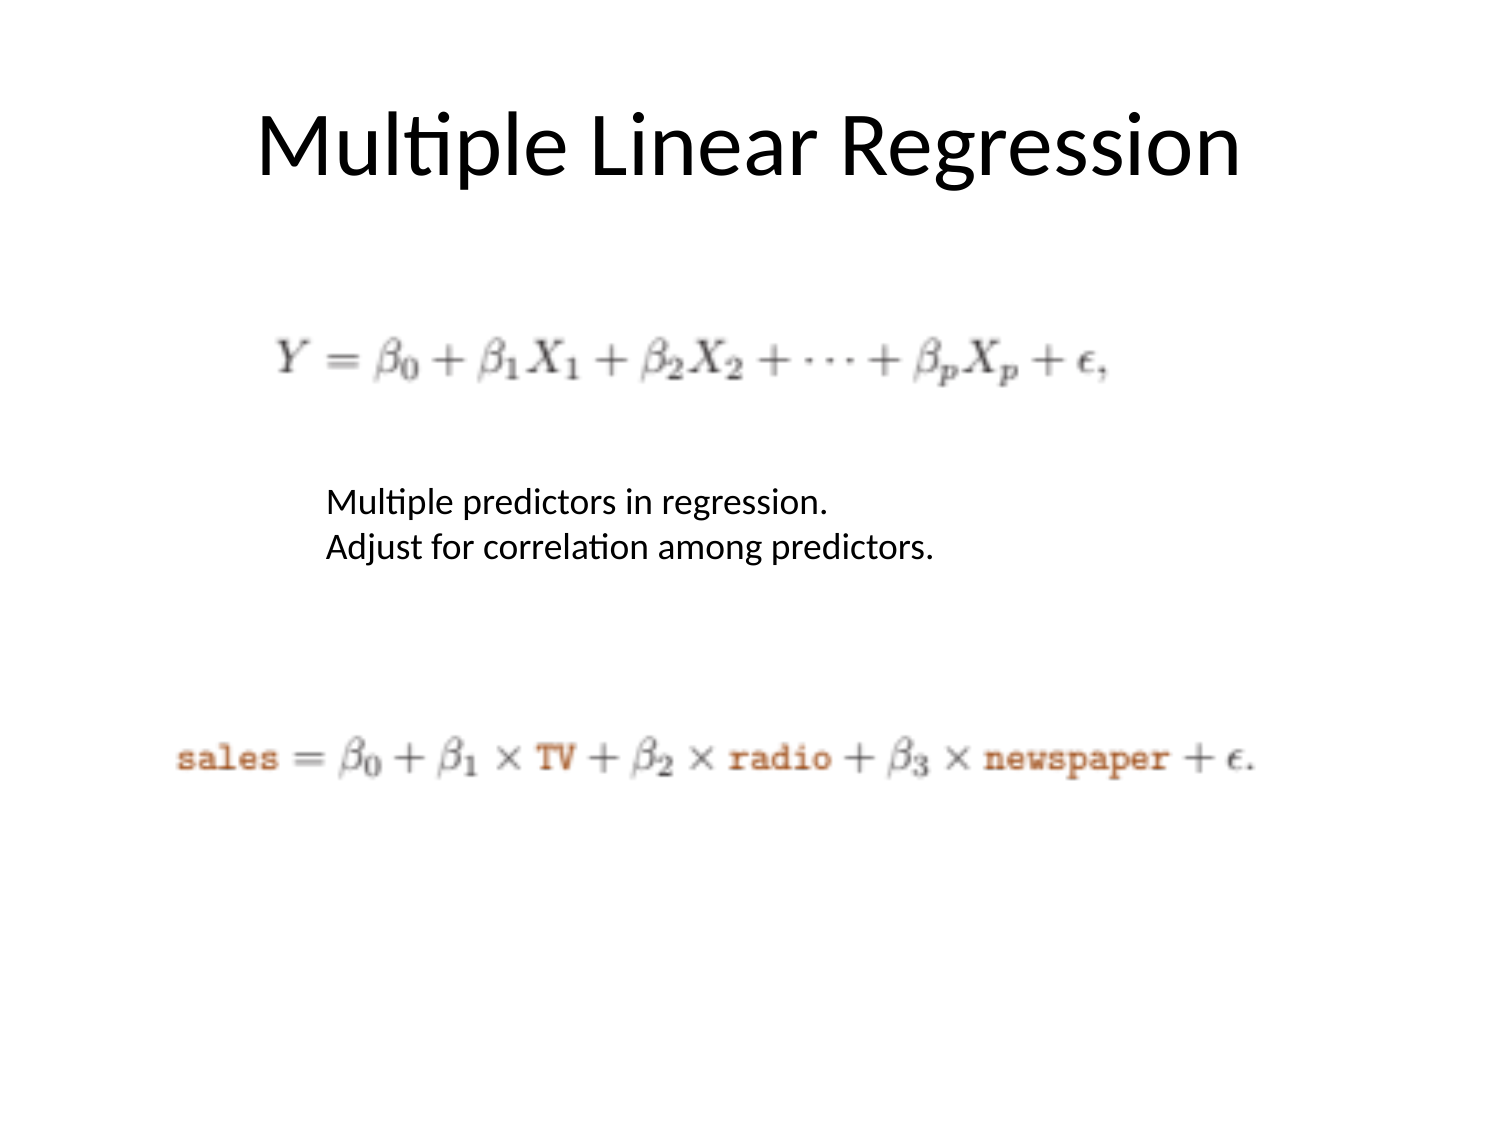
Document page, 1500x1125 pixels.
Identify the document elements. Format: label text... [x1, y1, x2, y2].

title Multiple Linear Regression [75, 45, 1425, 233]
picture [251, 310, 1135, 413]
picture [141, 707, 1312, 791]
text_box Multiple predictors in regression. Adjust for correlation among predictors. [311, 469, 959, 575]
